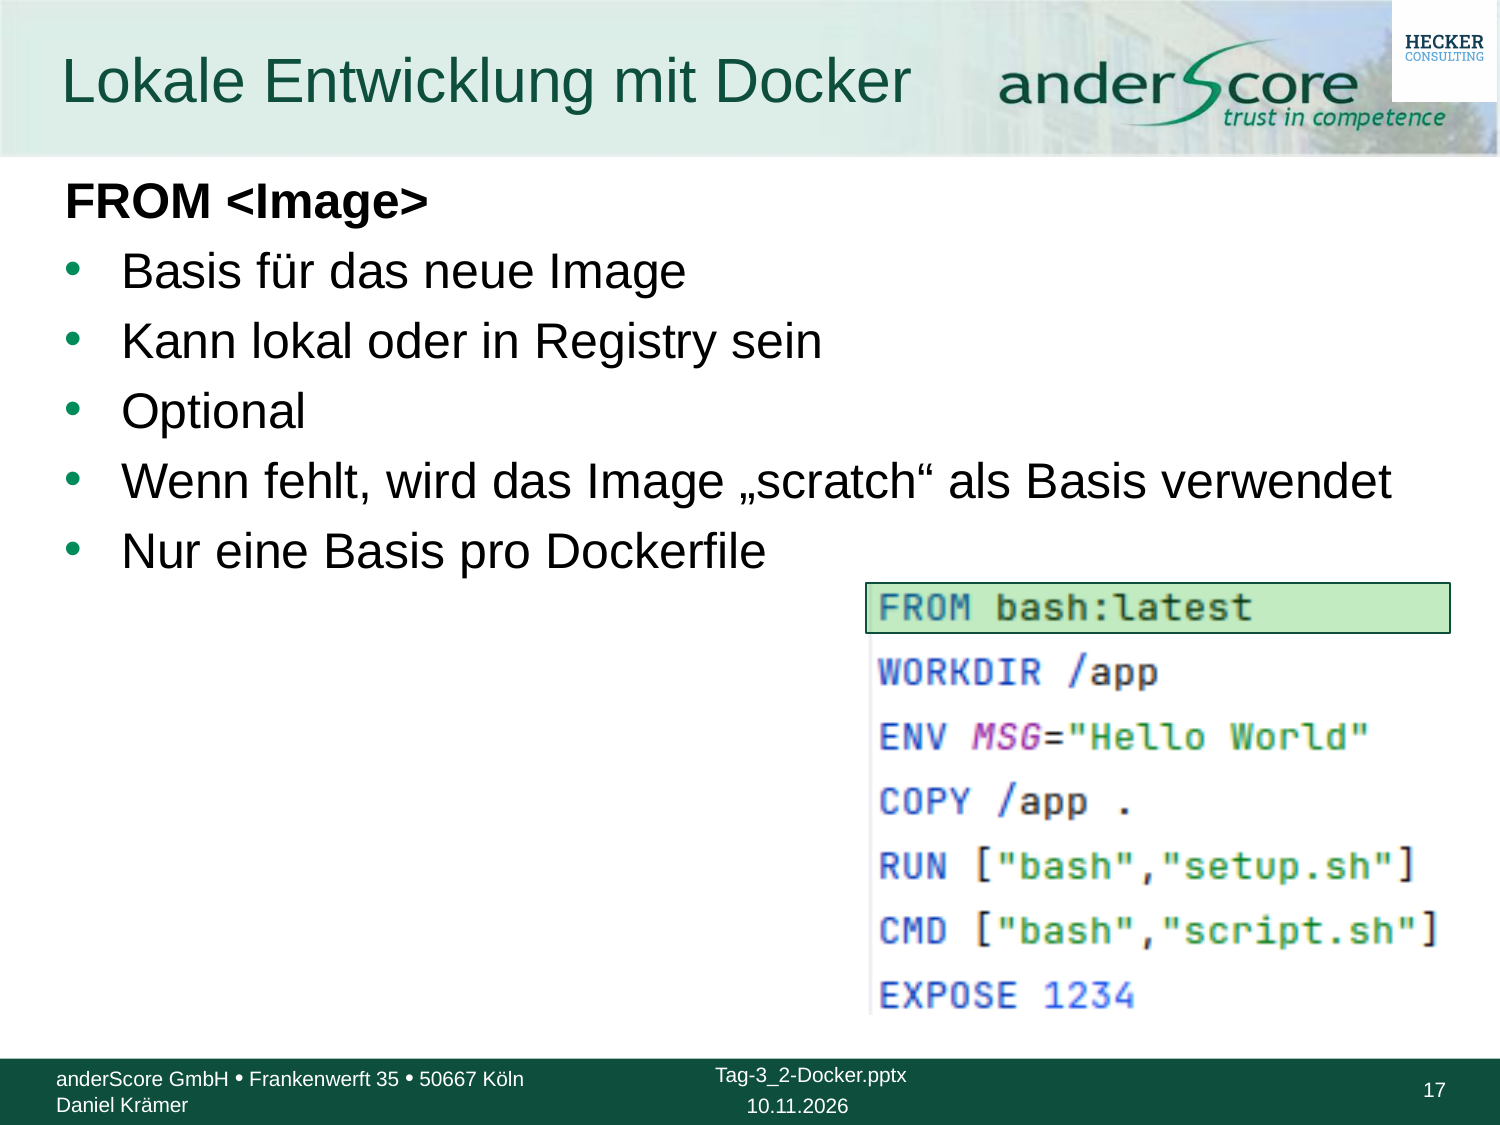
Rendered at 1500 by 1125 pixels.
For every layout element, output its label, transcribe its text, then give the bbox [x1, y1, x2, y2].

picture [867, 582, 1446, 1015]
title Lokale Entwicklung mit Docker [46, 24, 959, 141]
list FROM <Image> Basis für das neue Image Kann lokal oder in Registry sein Optional Wenn fehlt, wird das Image „scratch“ als Basis verwendet Nur eine Basis pro Dockerfile [49, 160, 1447, 799]
picture [0, 0, 1500, 157]
